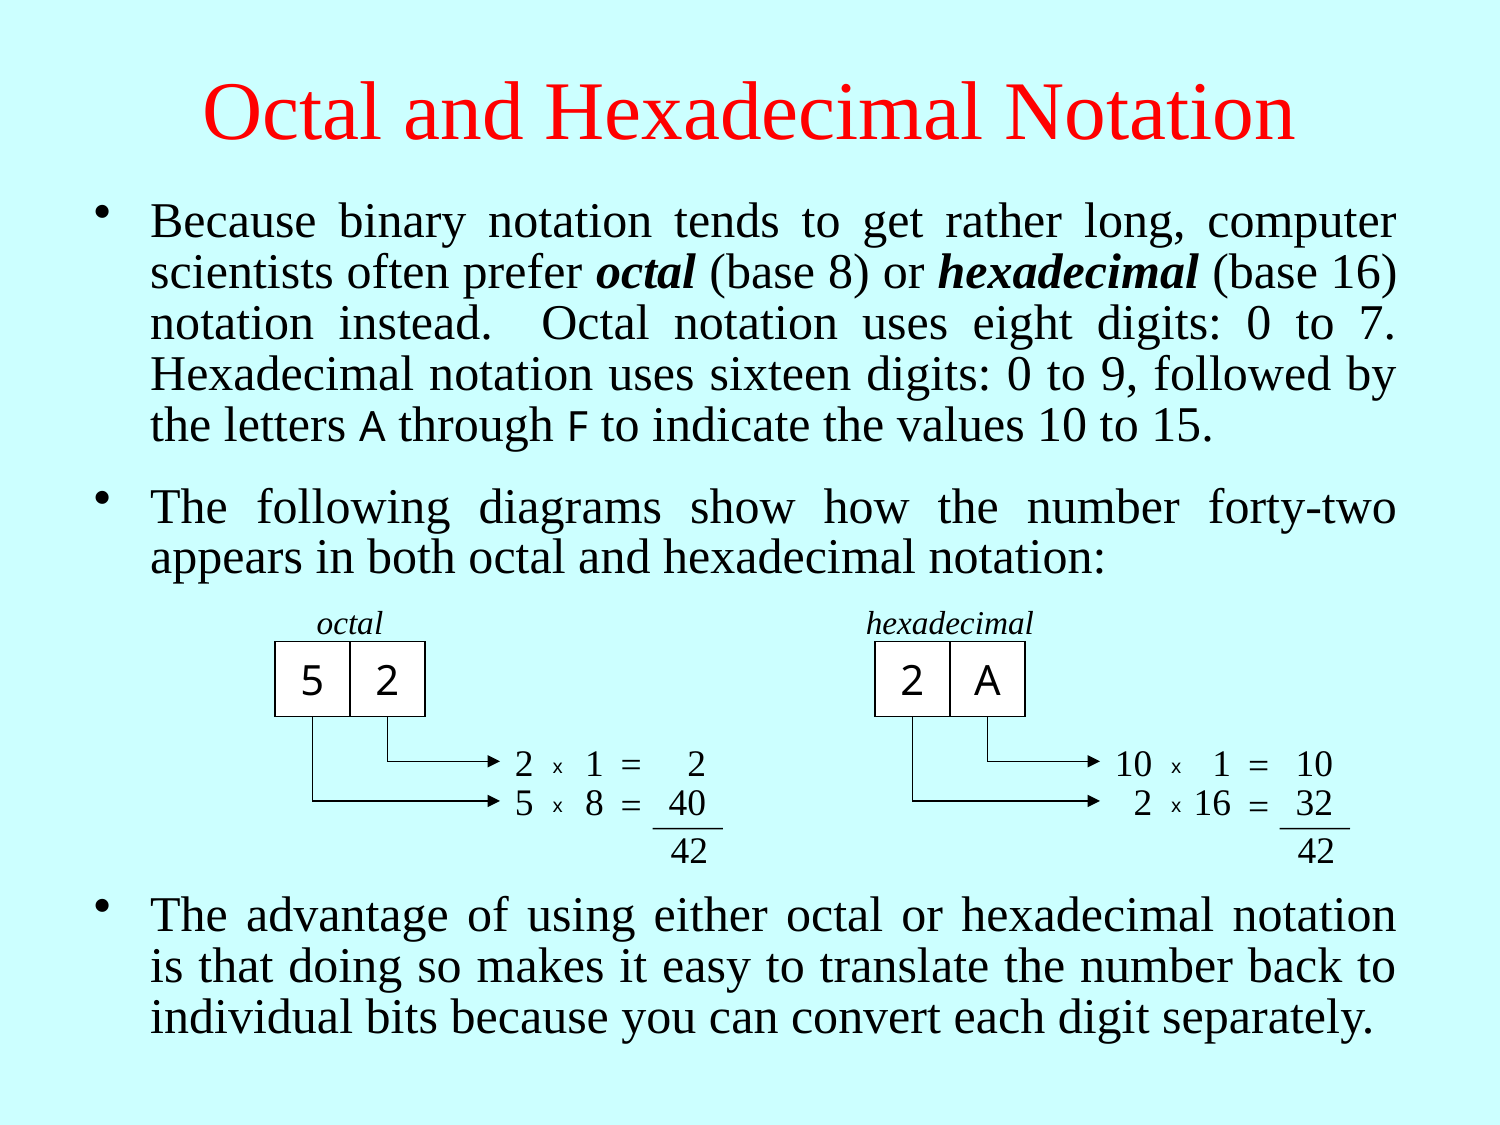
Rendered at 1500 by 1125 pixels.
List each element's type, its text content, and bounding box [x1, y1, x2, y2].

text_box The advantage of using either octal or hexadecimal notation is that doing so makes it easy to translate the number back to individual bits because you can convert each digit separately. [79, 885, 1413, 1044]
title Octal and Hexadecimal Notation [0, 12, 1500, 201]
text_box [78, 474, 1413, 880]
text_box Because binary notation tends to get rather long, computer scientists often prefer octal (base 8) or hexadecimal (base 16) notation instead. Octal notation uses eight digits: 0 to 7. Hexadecimal notation uses sixteen digits: 0 to 9, followed by the letters A through F to indicate the values 10 to 15. [79, 189, 1413, 474]
